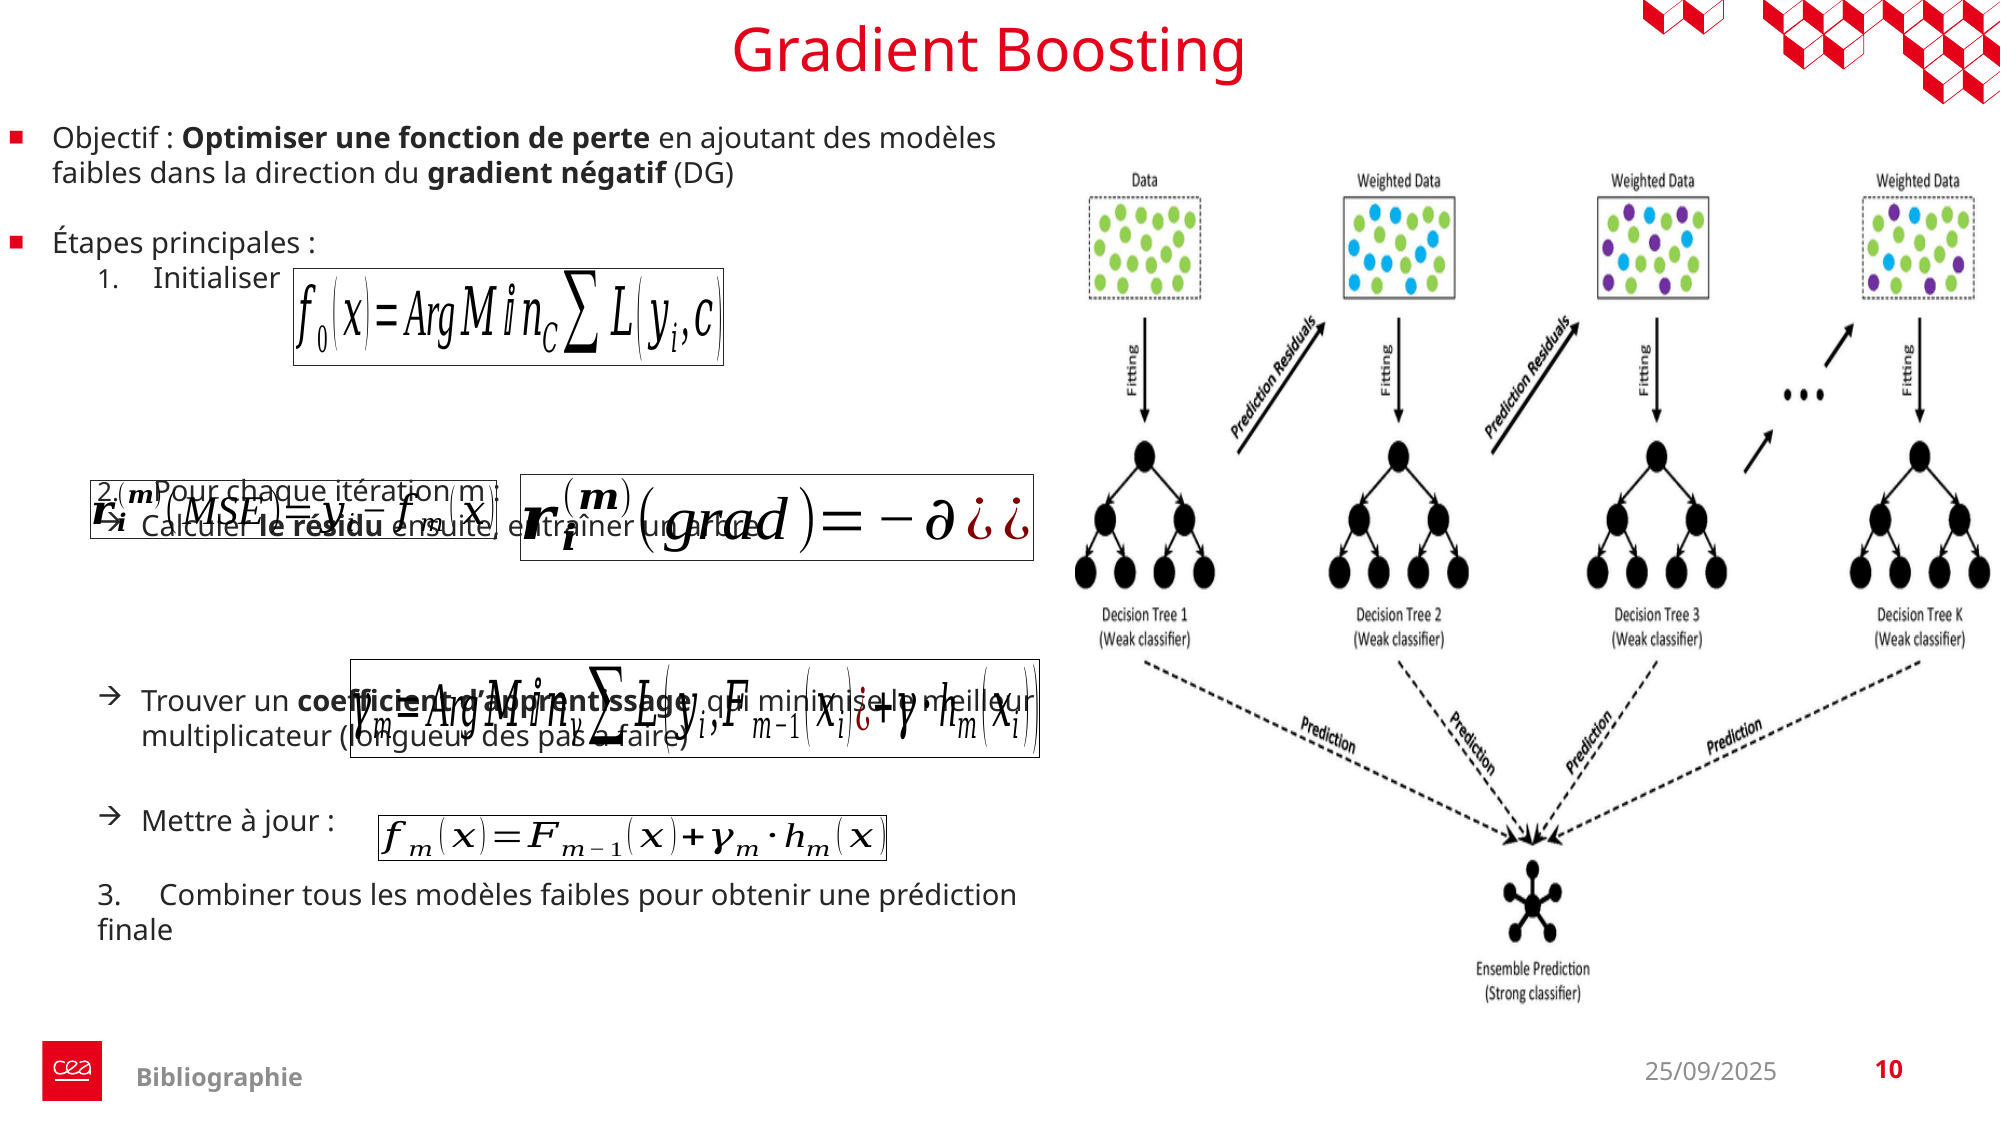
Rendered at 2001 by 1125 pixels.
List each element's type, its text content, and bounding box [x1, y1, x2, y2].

picture [1075, 169, 1992, 1006]
slide_number 10 [1804, 1040, 1919, 1101]
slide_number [1579, 1040, 1793, 1101]
title Gradient Boosting [104, 11, 1876, 98]
footer Bibliographie [120, 1046, 1571, 1107]
